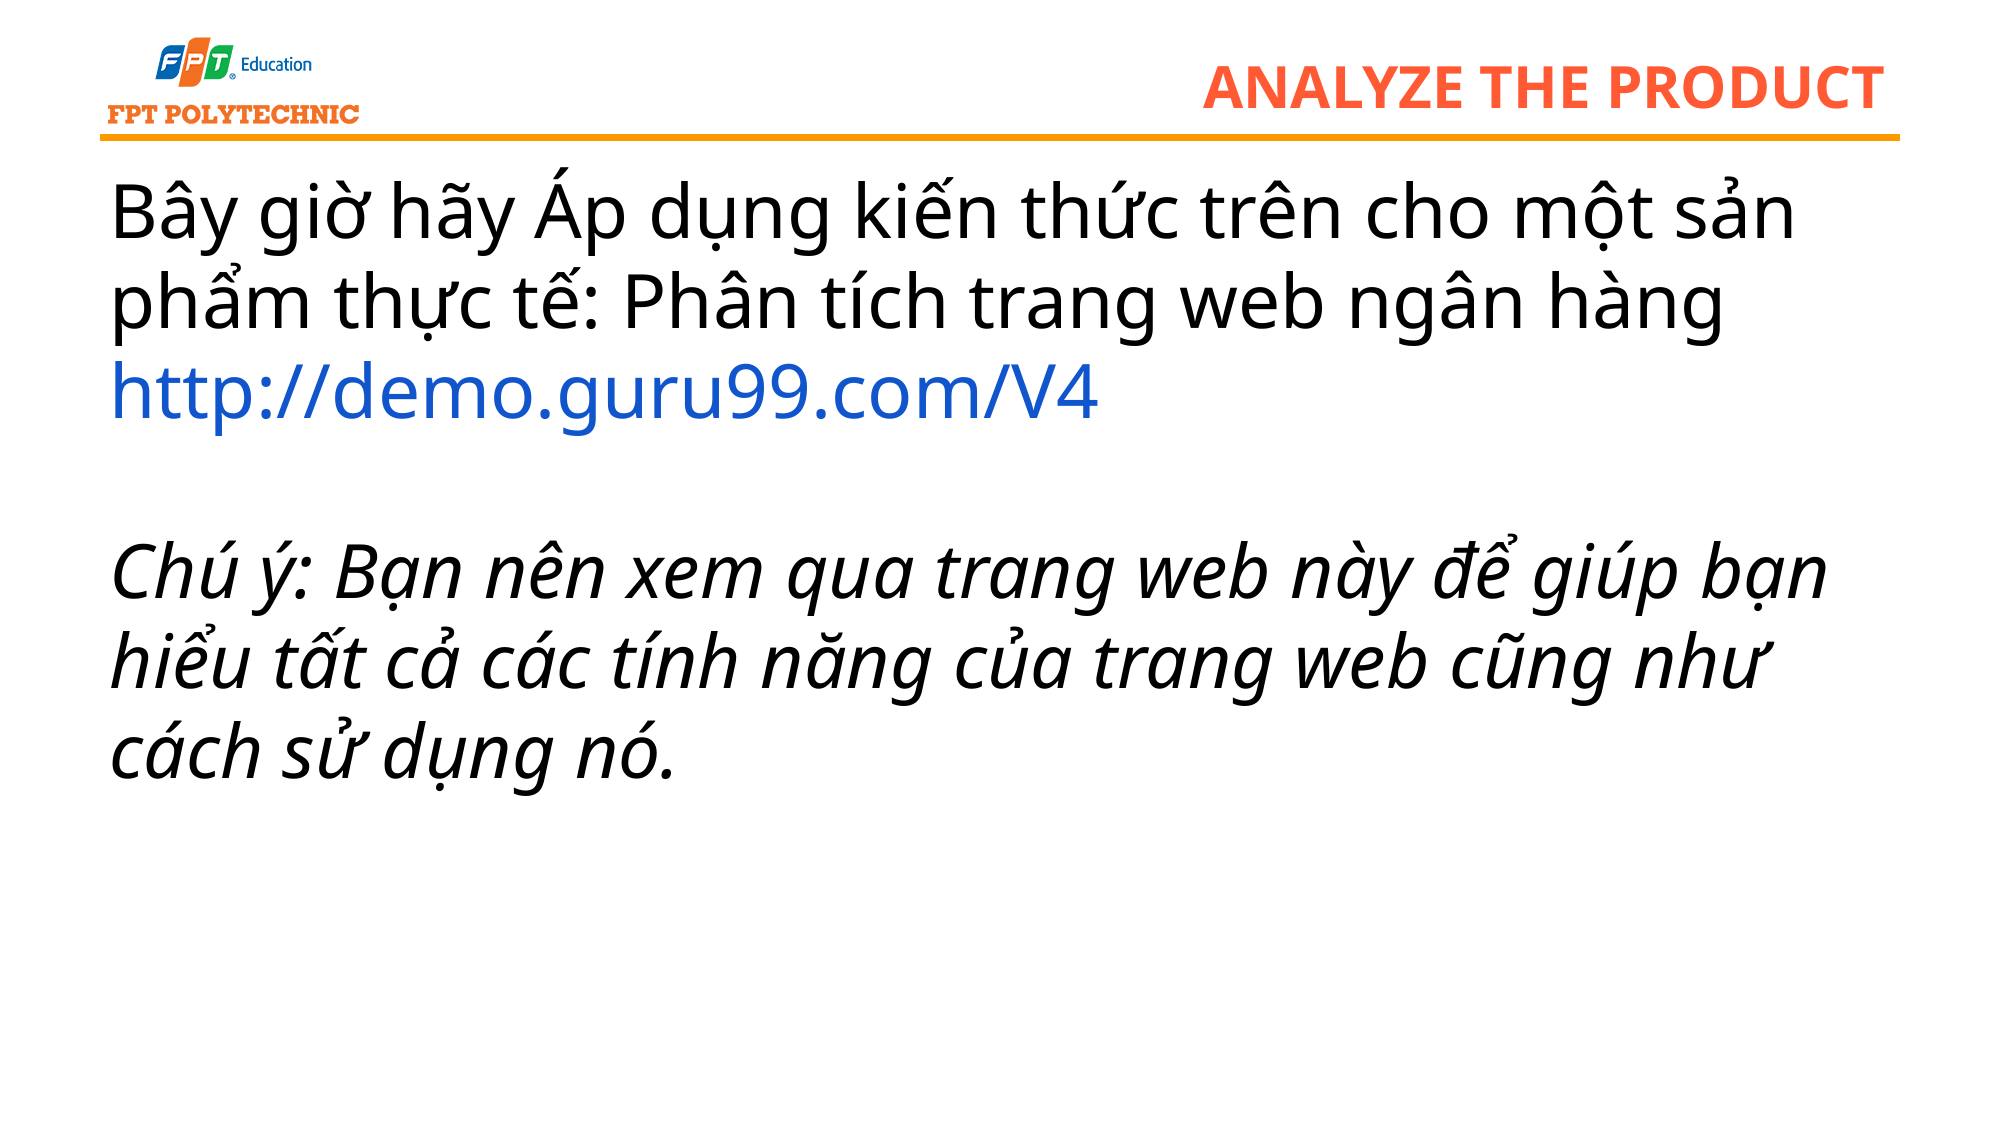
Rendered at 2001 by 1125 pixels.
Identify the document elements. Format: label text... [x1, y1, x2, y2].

title analyze the product [366, 45, 1900, 125]
text_box Bây giờ hãy Áp dụng kiến ​​thức trên cho một sản phẩm thực tế: Phân tích trang web ngân hàng http://demo.guru99.com/V4 Chú ý: Bạn nên xem qua trang web này để giúp bạn hiểu tất cả các tính năng của trang web cũng như cách sử dụng nó. [94, 156, 1955, 969]
picture [99, 25, 367, 134]
picture [99, 135, 367, 143]
